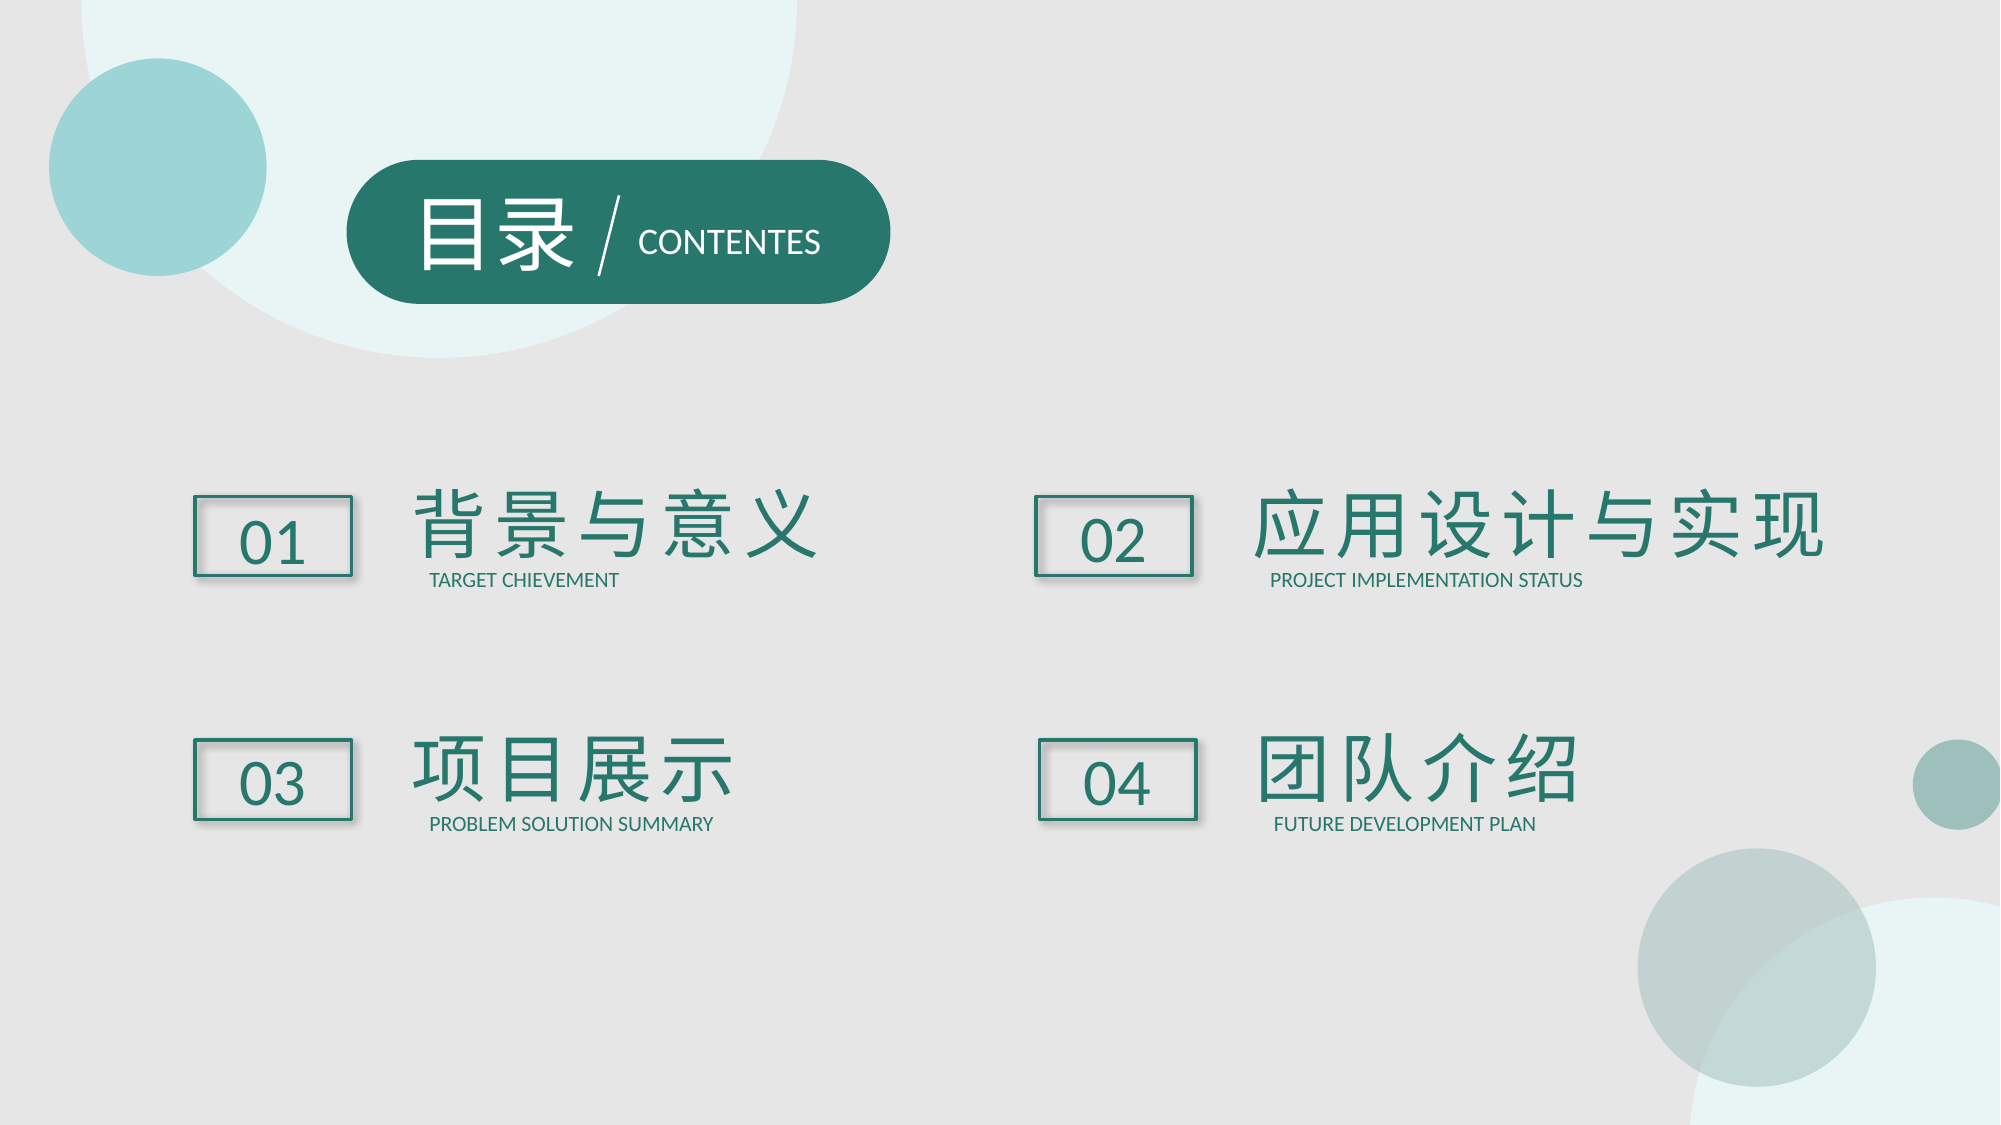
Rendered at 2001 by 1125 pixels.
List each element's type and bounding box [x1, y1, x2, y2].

text_box [194, 731, 352, 828]
text_box [194, 490, 352, 587]
text_box [79, 0, 800, 360]
text_box [1687, 895, 2000, 1125]
text_box [1910, 737, 2000, 832]
text_box [396, 469, 965, 602]
text_box [396, 713, 965, 846]
text_box [346, 159, 891, 305]
text_box [1039, 731, 1197, 828]
text_box [1237, 469, 1889, 602]
text_box [1240, 713, 1809, 846]
text_box [1035, 488, 1193, 585]
text_box [1635, 855, 1879, 1089]
text_box [46, 56, 269, 279]
